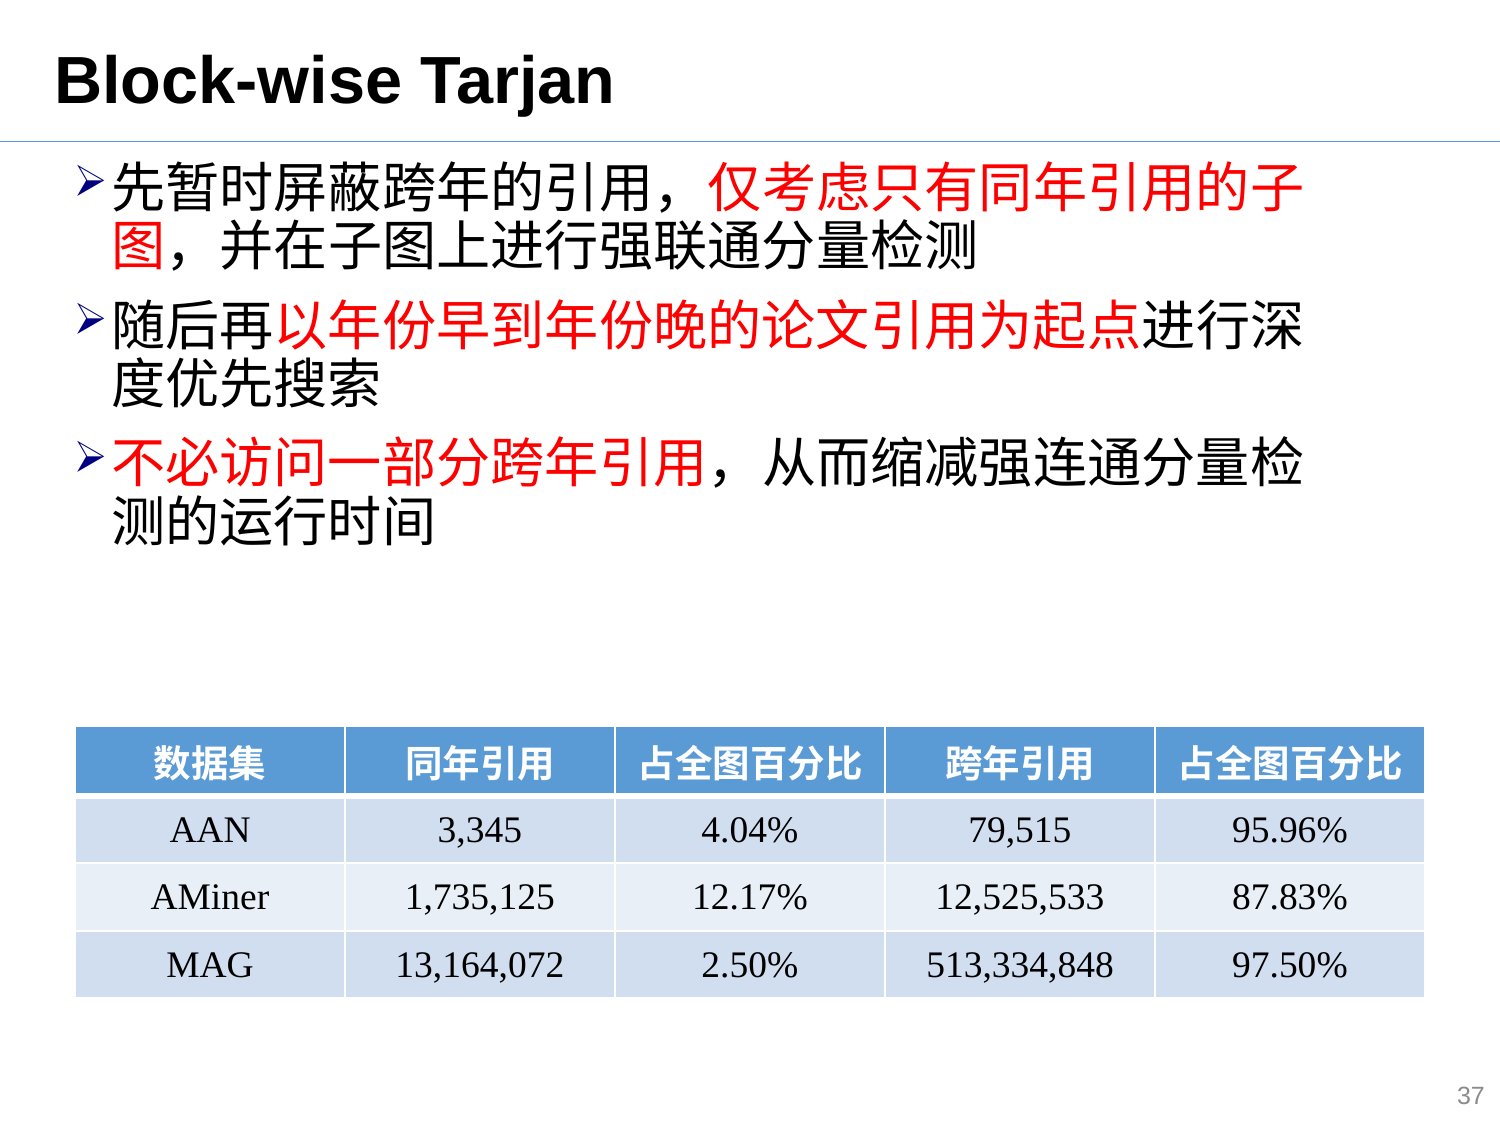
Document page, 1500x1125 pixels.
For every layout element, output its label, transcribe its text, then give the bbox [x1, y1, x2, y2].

table_cell AMiner [76, 864, 344, 930]
table_cell 3,345 [346, 799, 614, 862]
table_header 跨年引用 [886, 727, 1154, 793]
list 先暂时屏蔽跨年的引用，仅考虑只有同年引用的子图，并在子图上进行强联通分量检测 随后再以年份早到年份晚的论文引用为起点进行深度优先搜索 不必访问一部分跨年引用，从而缩减强连通分量检测的运行时间 [58, 153, 1362, 938]
table_header 数据集 [76, 727, 344, 793]
table_cell AAN [76, 799, 344, 862]
title Block-wise Tarjan [39, 18, 1454, 145]
table_cell 4.04% [616, 799, 884, 862]
table_header 同年引用 [346, 727, 614, 793]
table_cell 513,334,848 [886, 932, 1154, 997]
table_cell 12,525,533 [886, 864, 1154, 930]
table_cell 12.17% [616, 864, 884, 930]
table_cell 2.50% [616, 932, 884, 997]
table_cell 13,164,072 [346, 932, 614, 997]
table_cell MAG [76, 932, 344, 997]
table_cell 87.83% [1156, 864, 1424, 930]
table_header 占全图百分比 [616, 727, 884, 793]
table_cell 97.50% [1156, 932, 1424, 997]
table_cell 79,515 [886, 799, 1154, 862]
table_header 占全图百分比 [1156, 727, 1424, 793]
table_cell 1,735,125 [346, 864, 614, 930]
table_cell 95.96% [1156, 799, 1424, 862]
slide_number 37 [1162, 1065, 1500, 1125]
